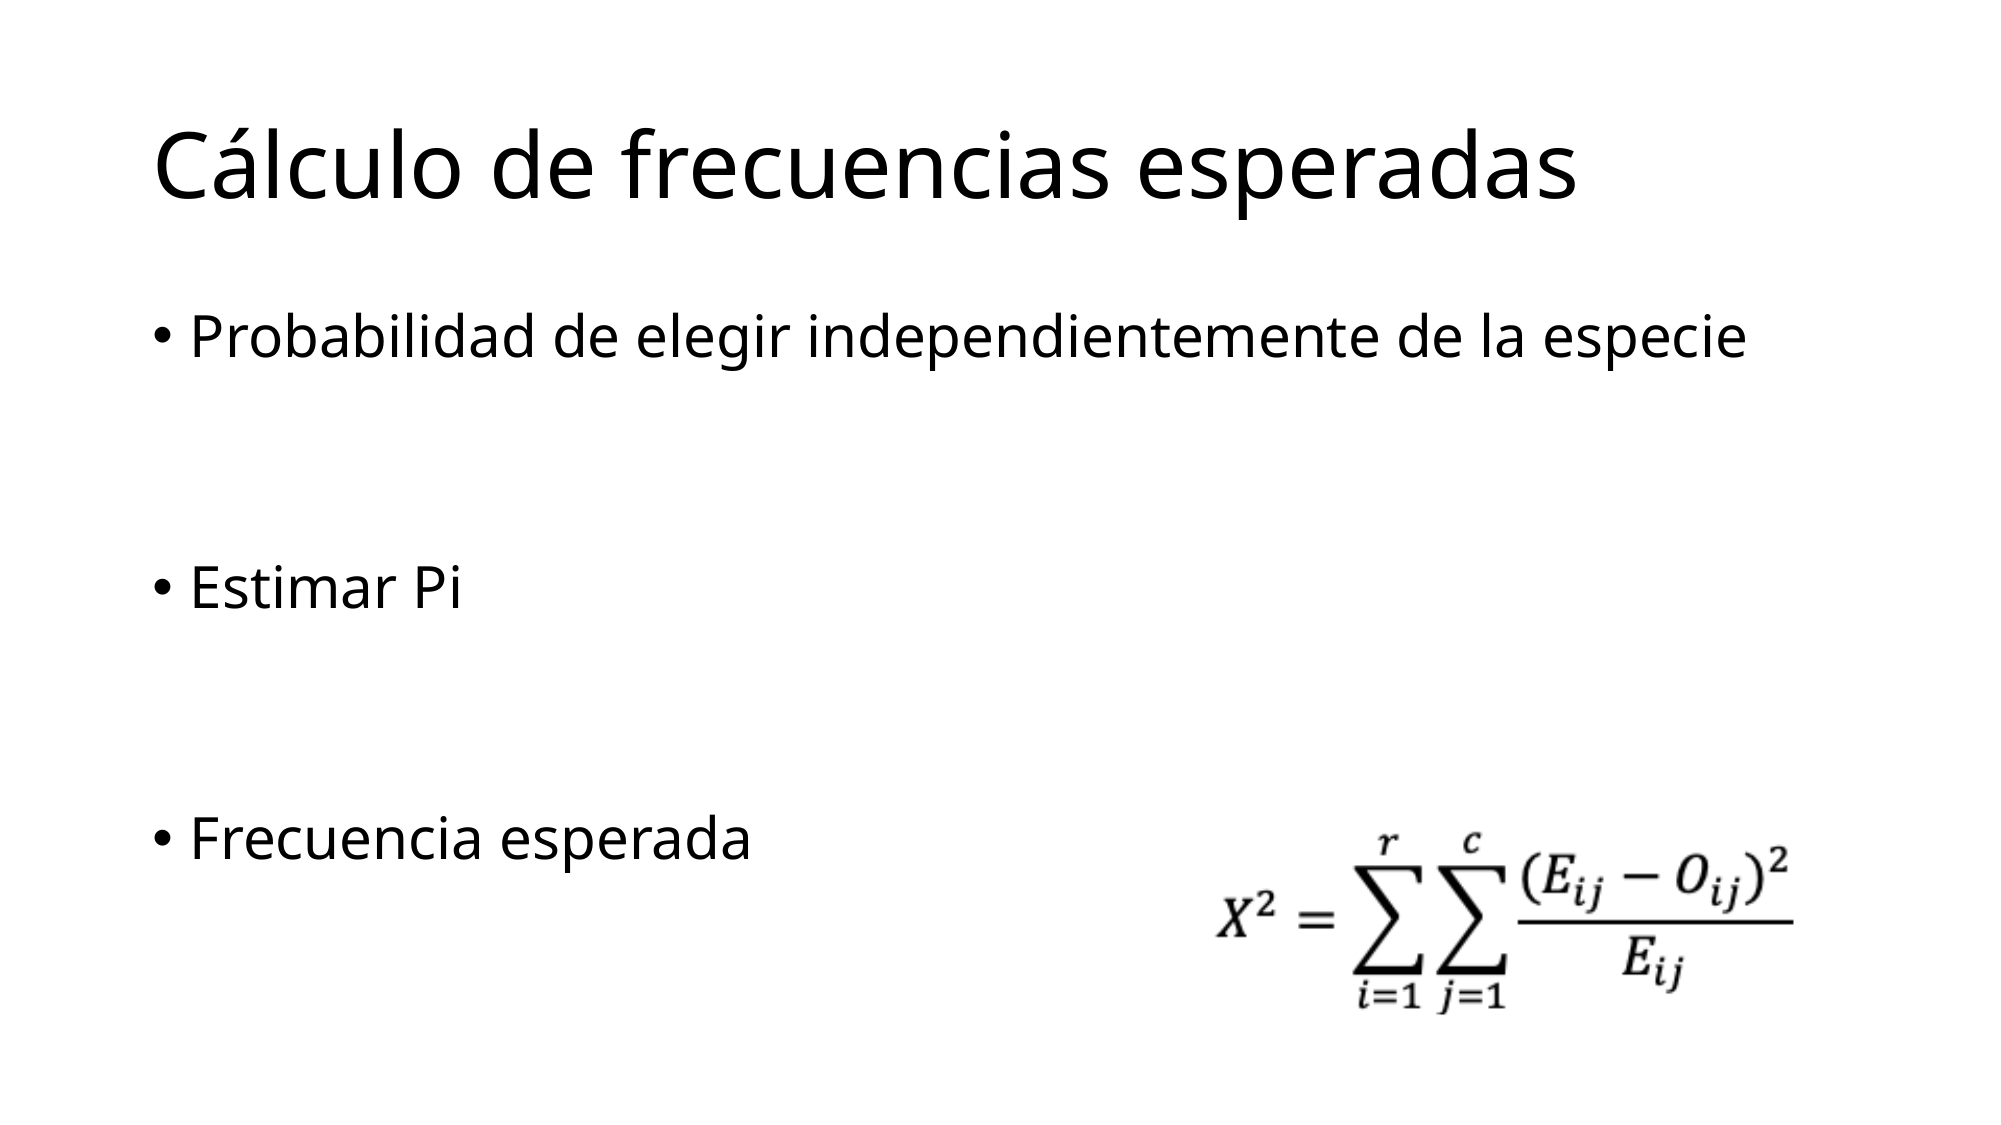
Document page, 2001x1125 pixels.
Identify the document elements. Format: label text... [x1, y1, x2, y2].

title Cálculo de frecuencias esperadas [137, 59, 1863, 278]
picture [1201, 820, 1842, 1036]
